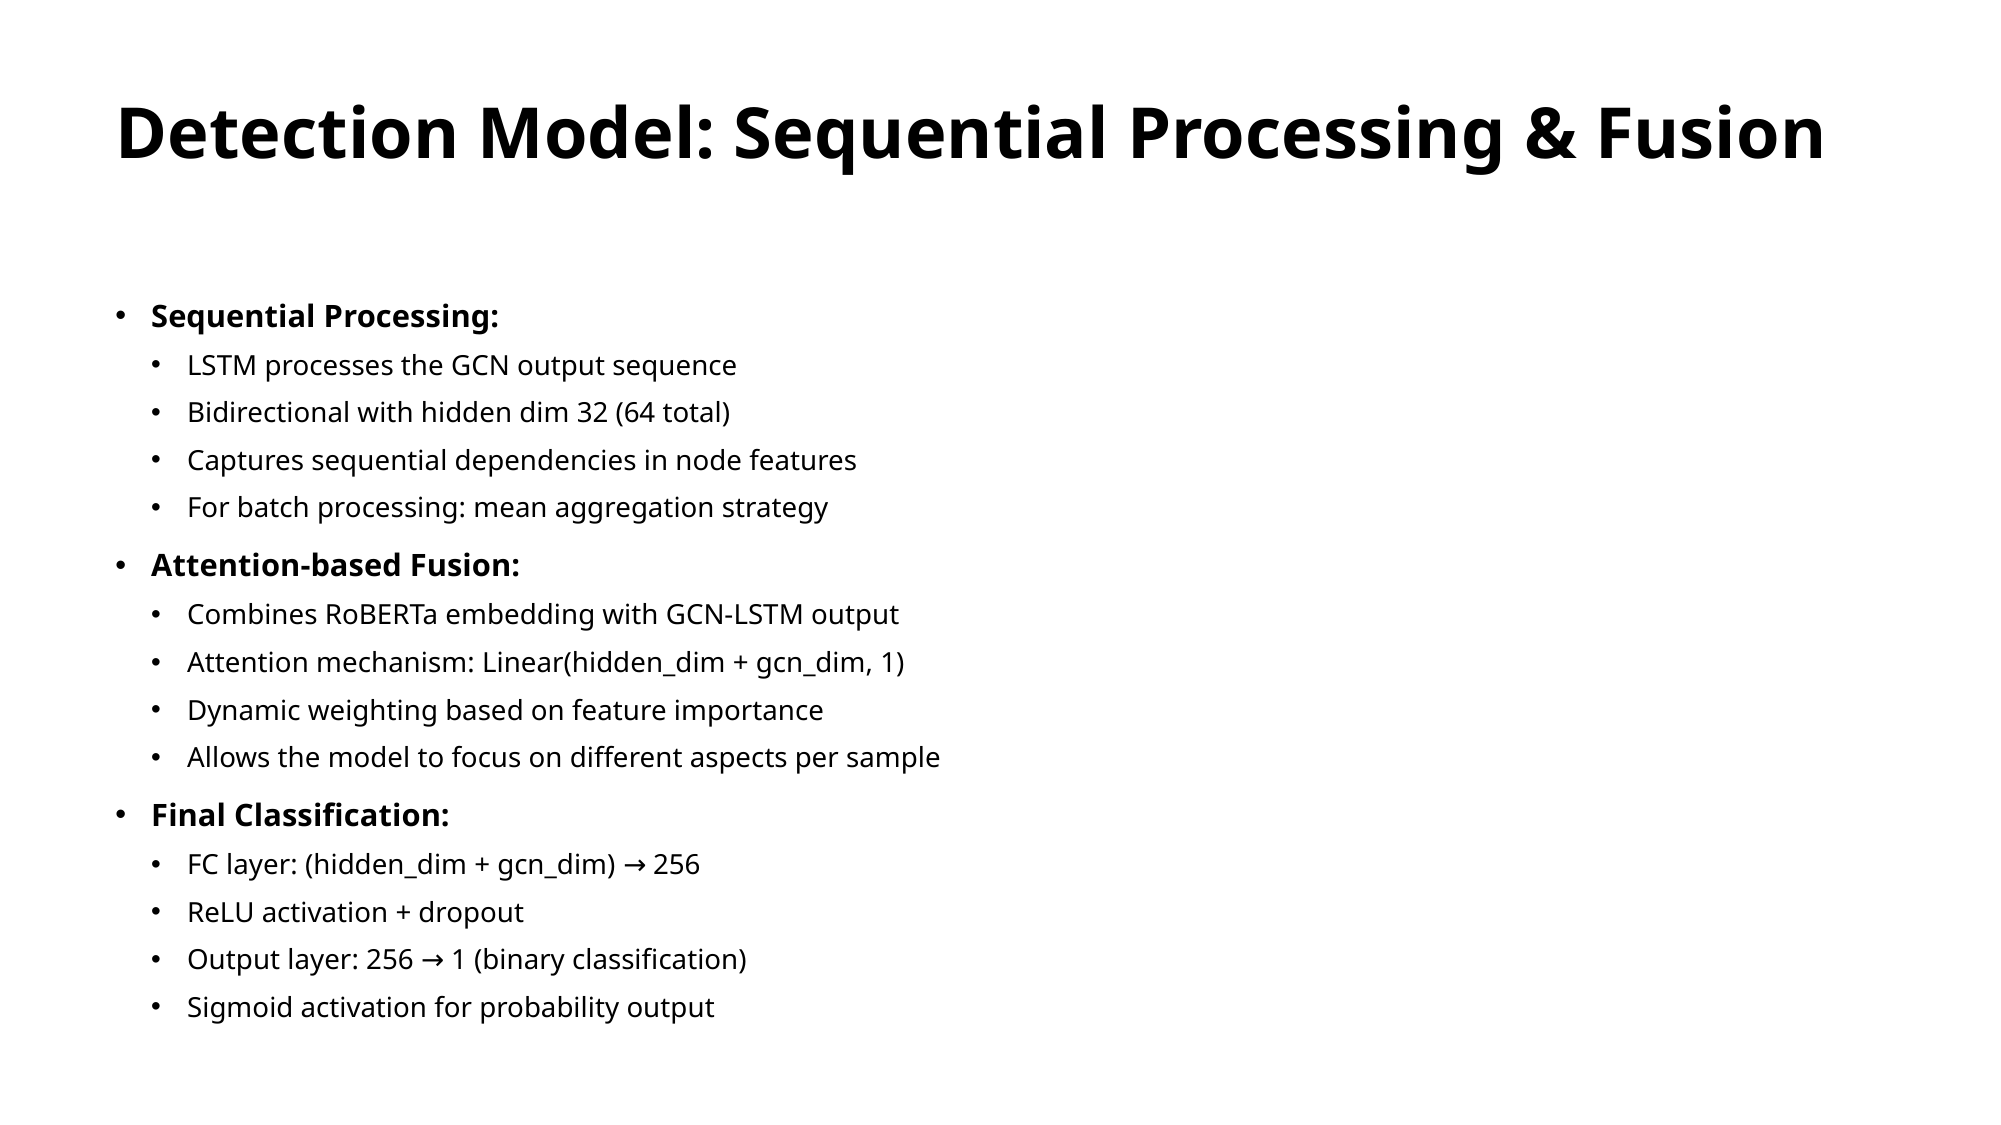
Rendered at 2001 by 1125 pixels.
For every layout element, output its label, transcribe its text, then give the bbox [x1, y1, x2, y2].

title Detection Model: Sequential Processing & Fusion [100, 90, 1849, 276]
list Sequential Processing: LSTM processes the GCN output sequence Bidirectional with hidden dim 32 (64 total) Captures sequential dependencies in node features For batch processing: mean aggregation strategy Attention-based Fusion: Combines RoBERTa embedding with GCN-LSTM output Attention mechanism: Linear(hidden_dim + gcn_dim, 1) Dynamic weighting based on feature importance Allows the model to focus on different aspects per sample Final Classification: FC layer: (hidden_dim + gcn_dim) → 256 ReLU activation + dropout Output layer: 256 → 1 (binary classification) Sigmoid activation for probability output [100, 281, 1849, 1035]
